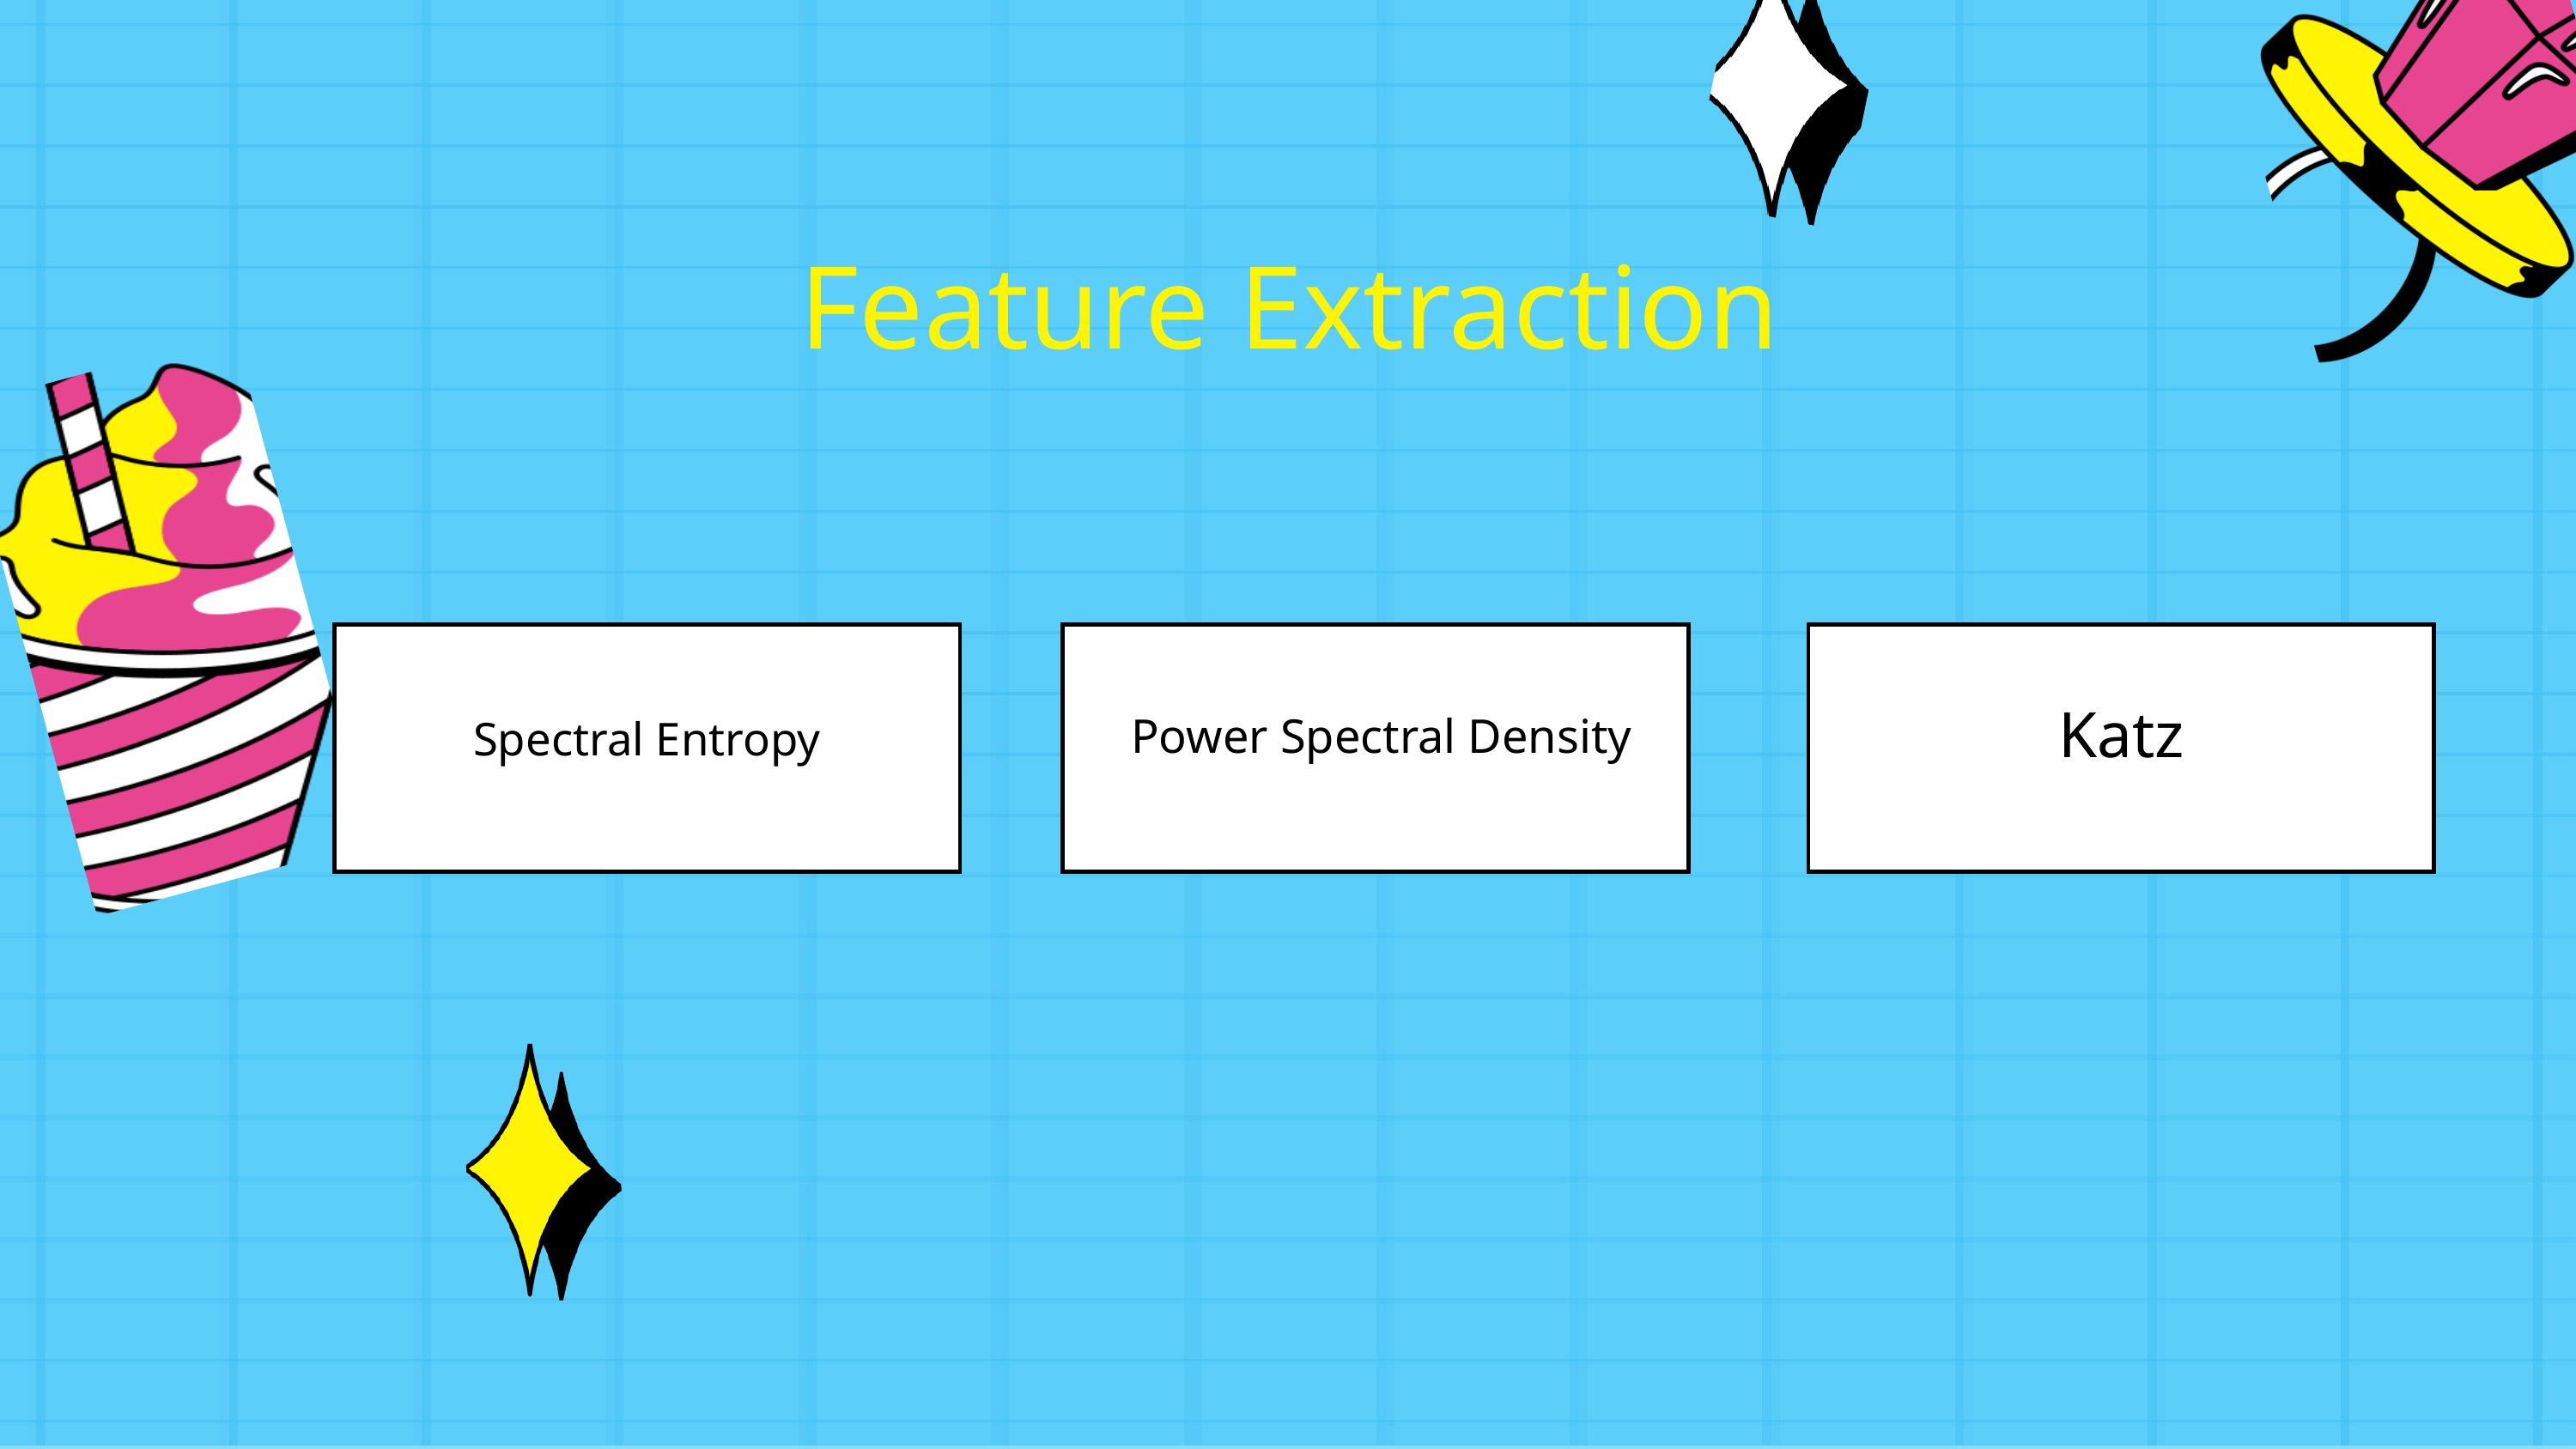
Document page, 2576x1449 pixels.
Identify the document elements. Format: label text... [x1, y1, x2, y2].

text_box [461, 1040, 626, 1304]
text_box Feature Extraction [361, 234, 2218, 373]
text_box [333, 624, 961, 872]
text_box [0, 0, 2576, 1449]
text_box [1062, 624, 1689, 872]
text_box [1807, 624, 2434, 872]
text_box [1688, 0, 1887, 231]
text_box [0, 333, 329, 917]
text_box [2217, 0, 2576, 374]
